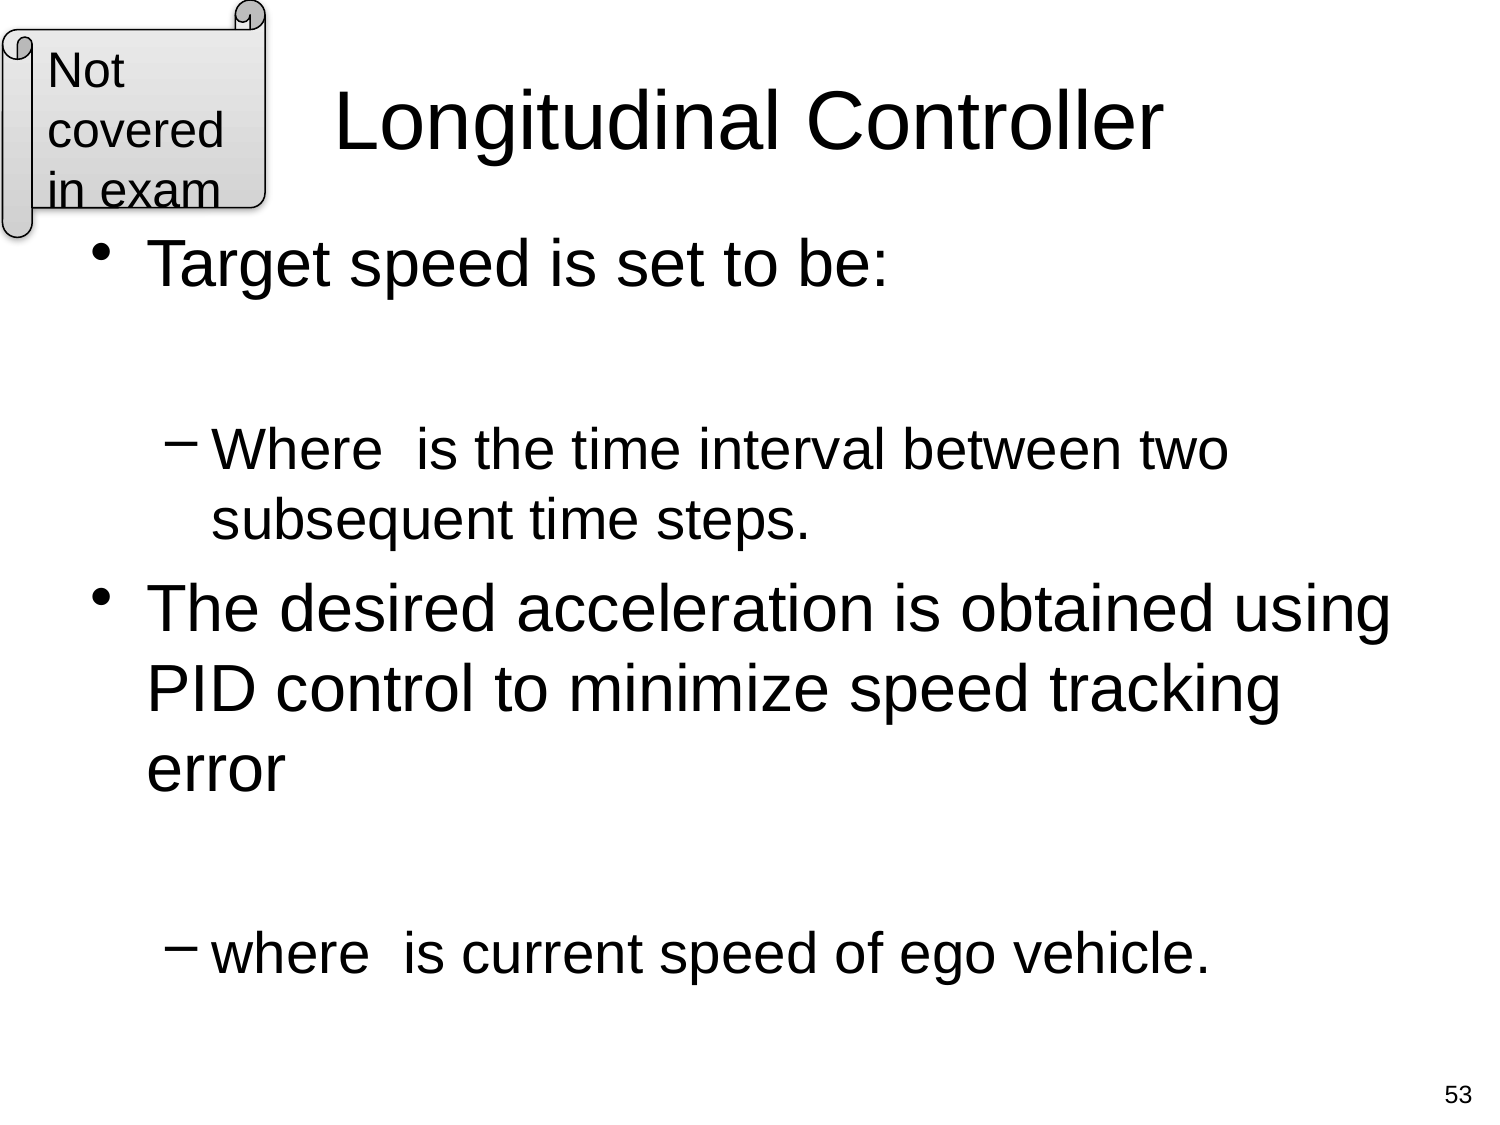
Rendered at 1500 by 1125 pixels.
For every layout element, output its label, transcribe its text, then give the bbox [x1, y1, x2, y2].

title Longitudinal Controller [271, 44, 1426, 188]
text_box Not covered in exam [1, 0, 266, 239]
slide_number 53 [1137, 1070, 1488, 1112]
